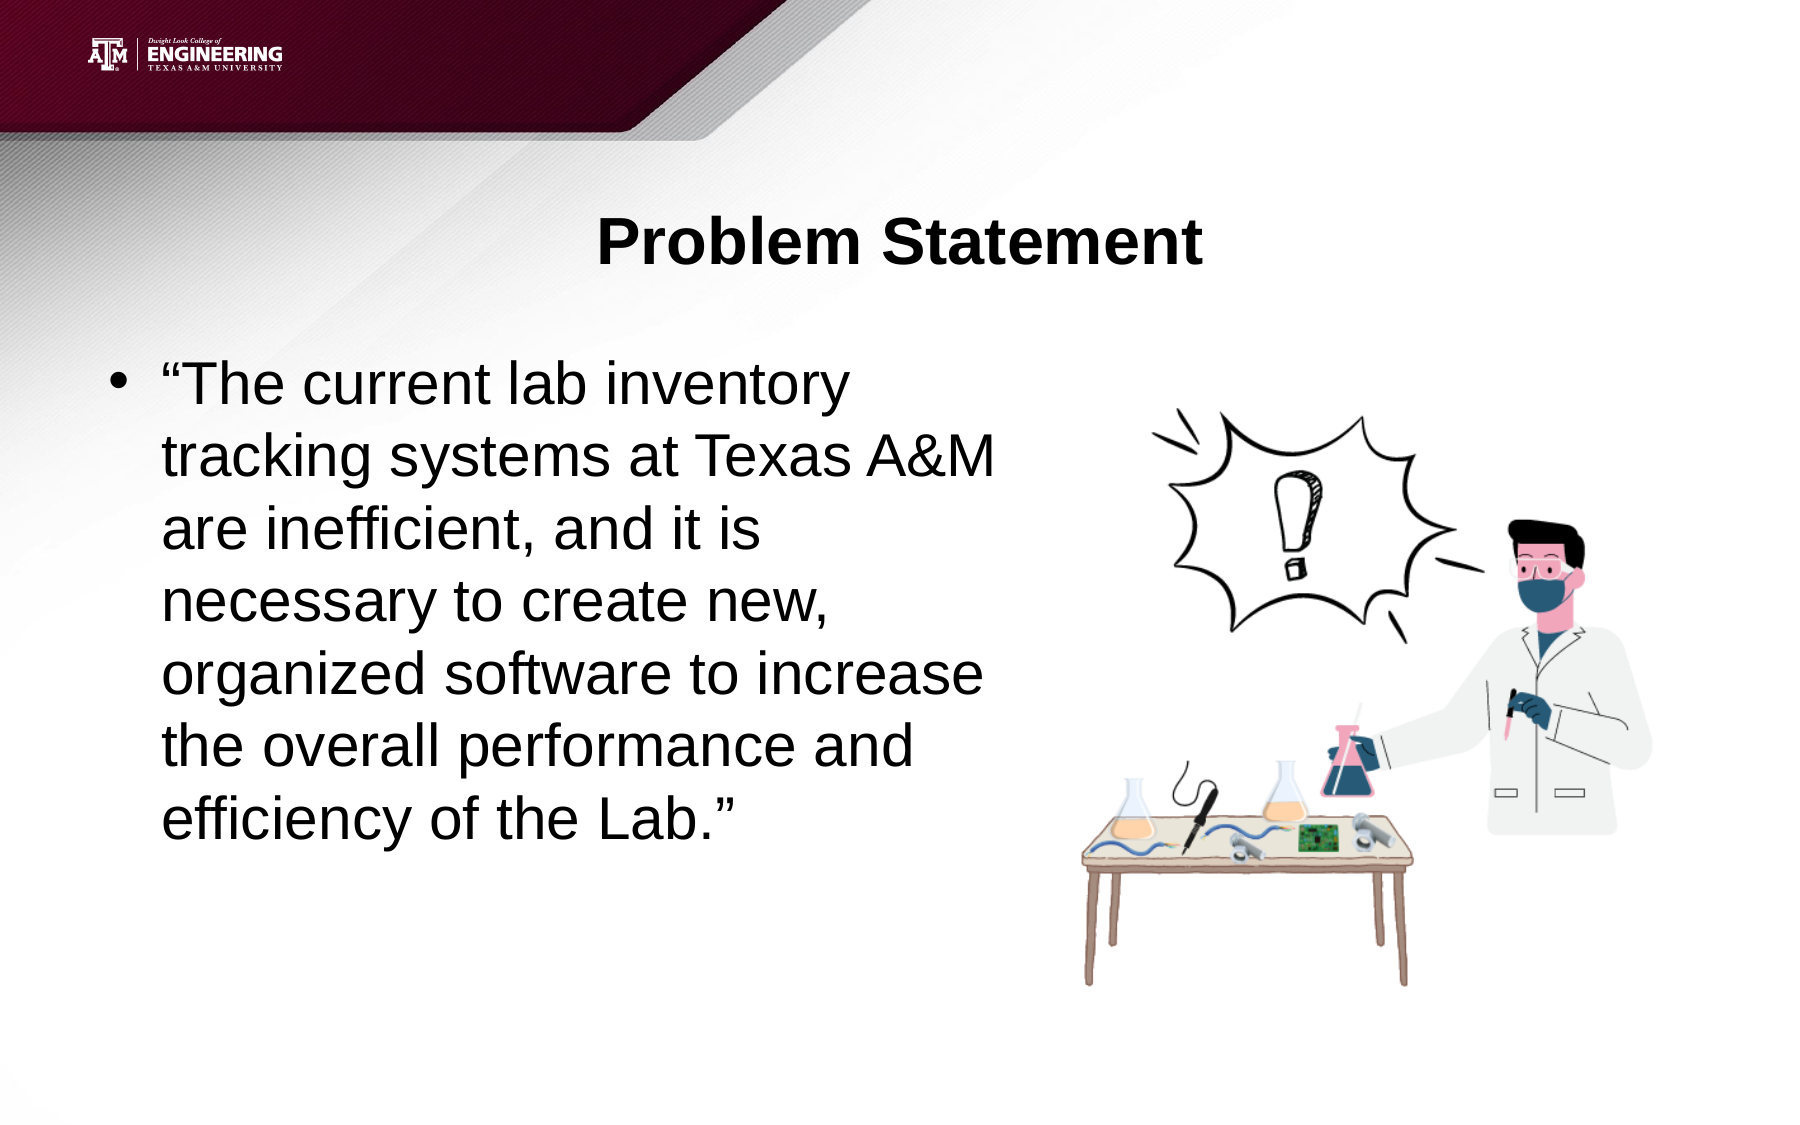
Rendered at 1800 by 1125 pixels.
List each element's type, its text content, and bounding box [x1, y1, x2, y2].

picture [0, 0, 1800, 1125]
title Problem Statement [90, 172, 1710, 304]
list “The current lab inventory tracking systems at Texas A&M are inefficient, and it is necessary to create new, organized software to increase the overall performance and efficiency of the Lab.” [90, 336, 1051, 1097]
